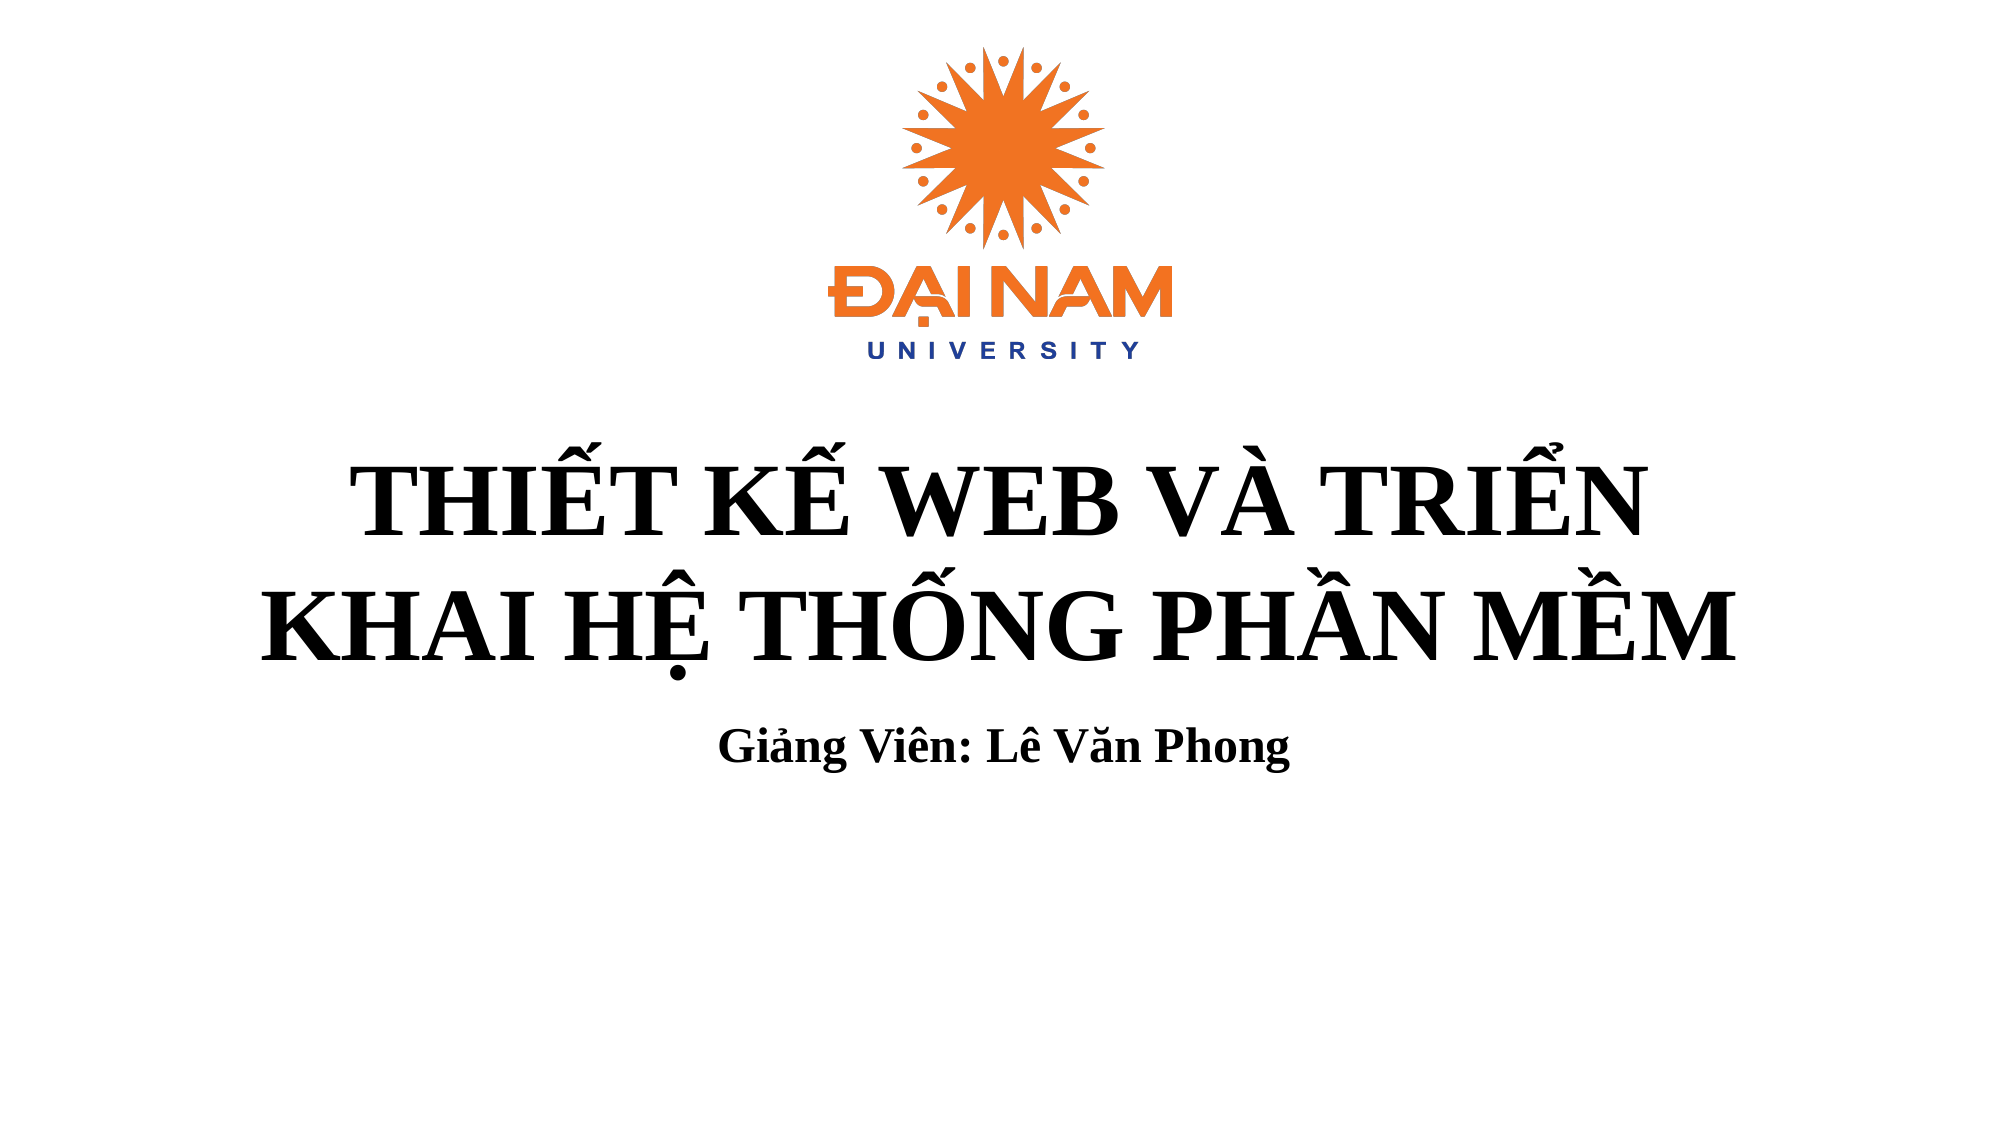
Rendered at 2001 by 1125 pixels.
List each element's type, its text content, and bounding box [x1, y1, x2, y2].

text_box Giảng Viên: Lê Văn Phong [702, 705, 1441, 781]
picture [828, 47, 1172, 359]
text_box THIẾT KẾ WEB VÀ TRIỂN KHAI HỆ THỐNG PHẦN MỀM [224, 423, 1775, 689]
